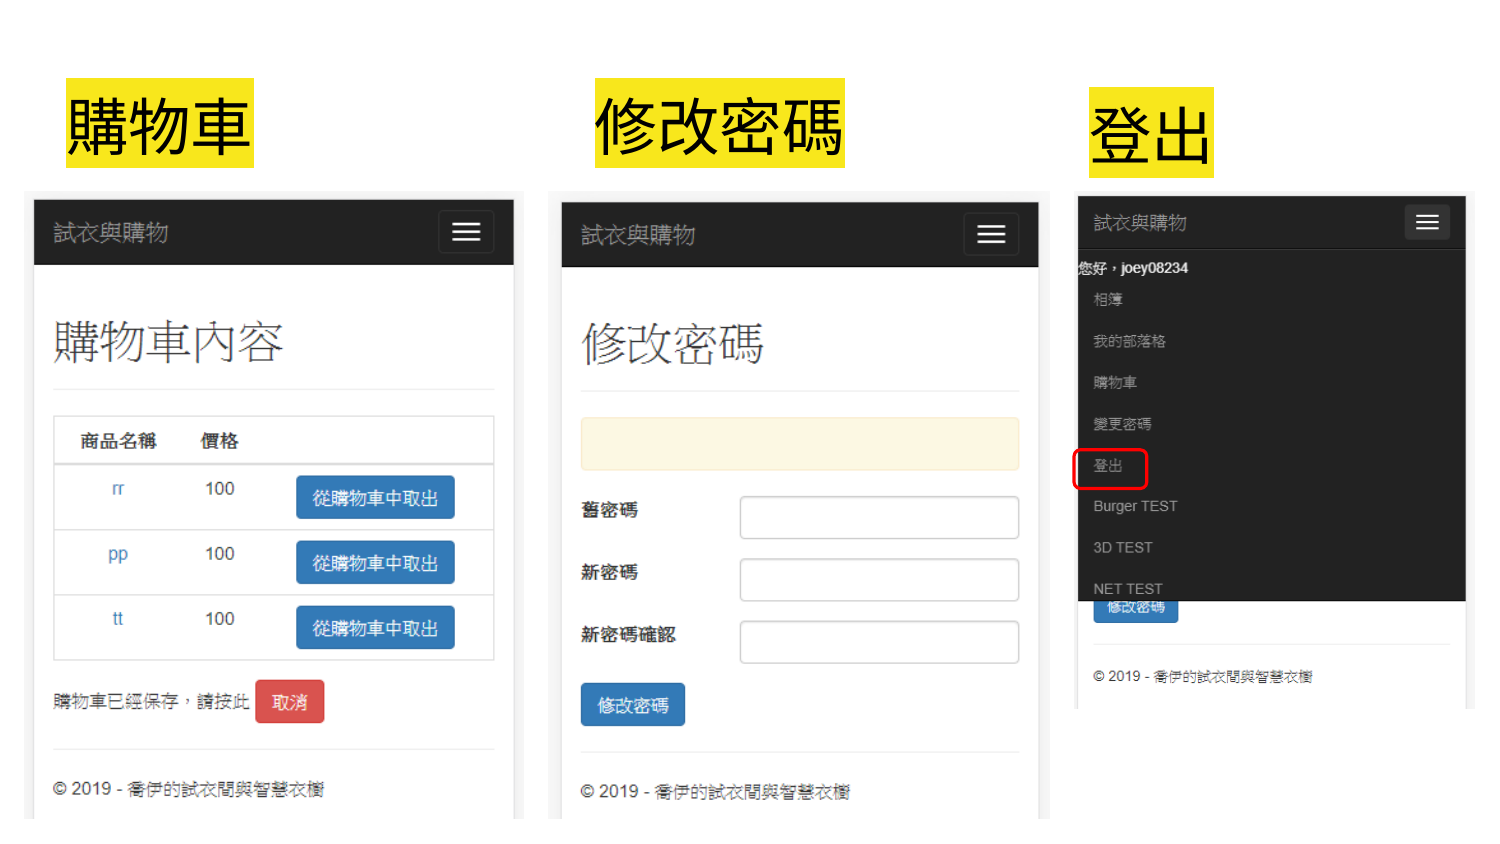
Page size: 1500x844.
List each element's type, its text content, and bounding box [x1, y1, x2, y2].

picture [1074, 191, 1476, 709]
picture [24, 191, 524, 819]
title 修改密碼 [579, 72, 921, 167]
title 購物車 [51, 72, 392, 167]
picture [547, 191, 1050, 819]
title 登出 [1074, 82, 1415, 177]
